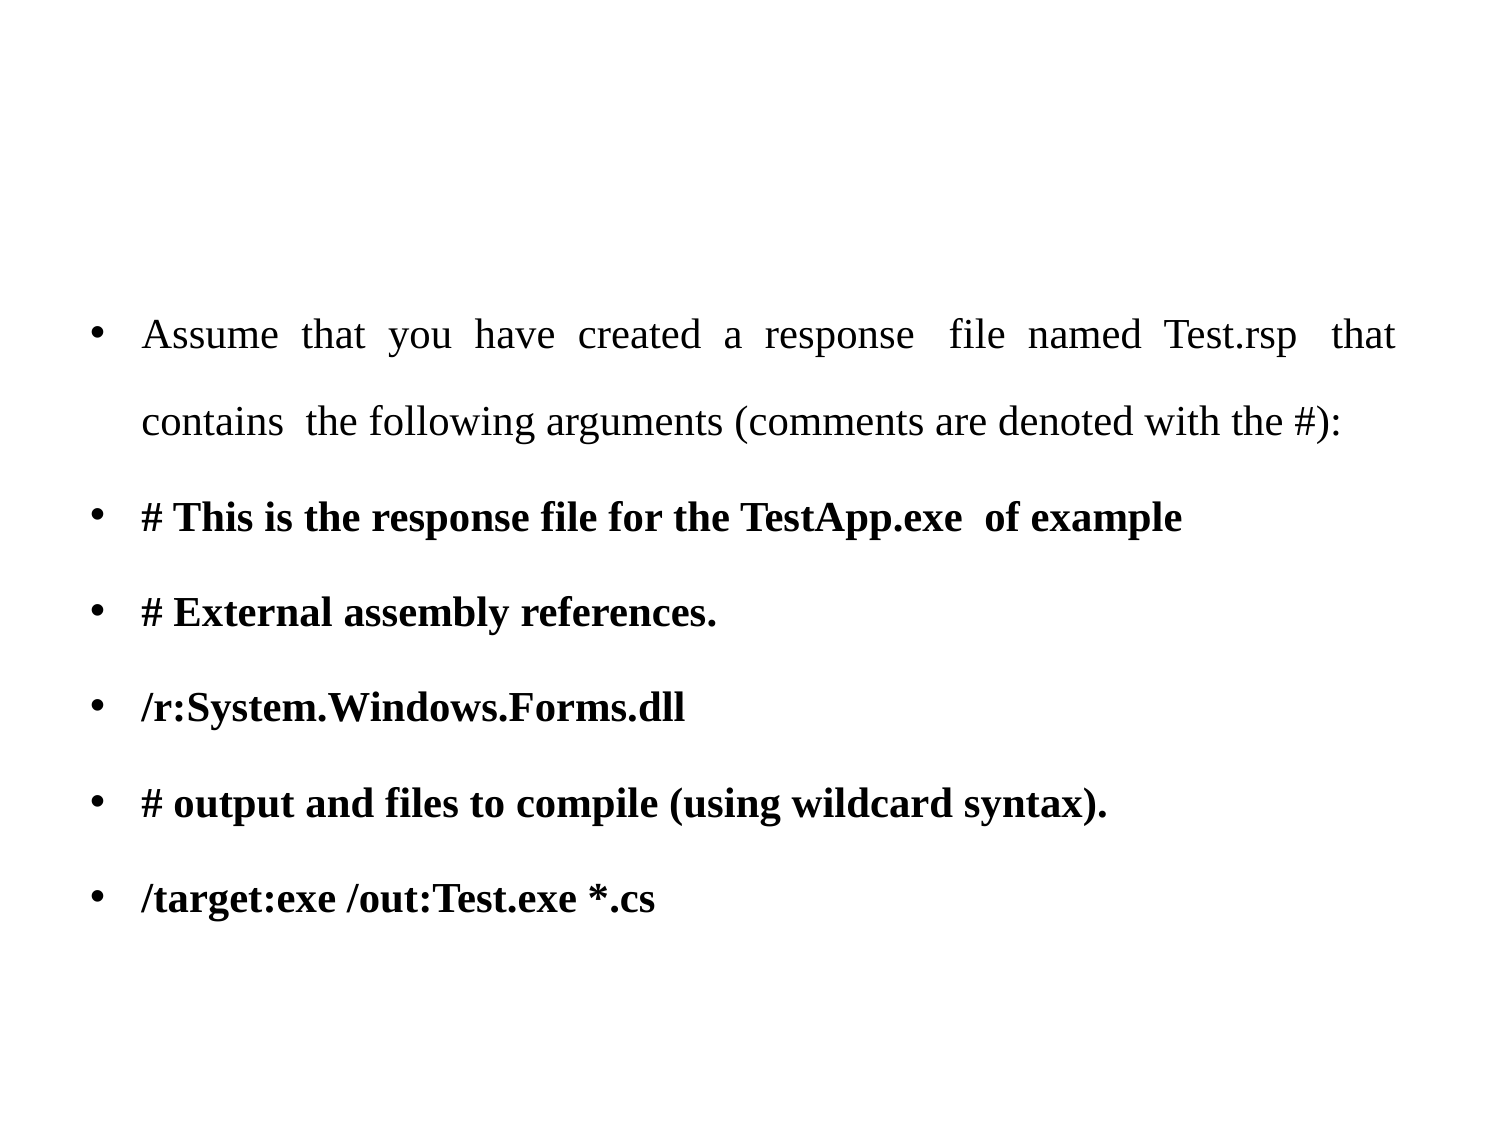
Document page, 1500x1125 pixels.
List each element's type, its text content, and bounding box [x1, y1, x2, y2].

list Assume that you have created a response file named Test.rsp that contains the following arguments (comments are denoted with the #): # This is the response file for the TestApp.exe of example # External assembly references. /r:System.Windows.Forms.dll # output and files to compile (using wildcard syntax). /target:exe /out:Test.exe *.cs [75, 262, 1425, 1005]
